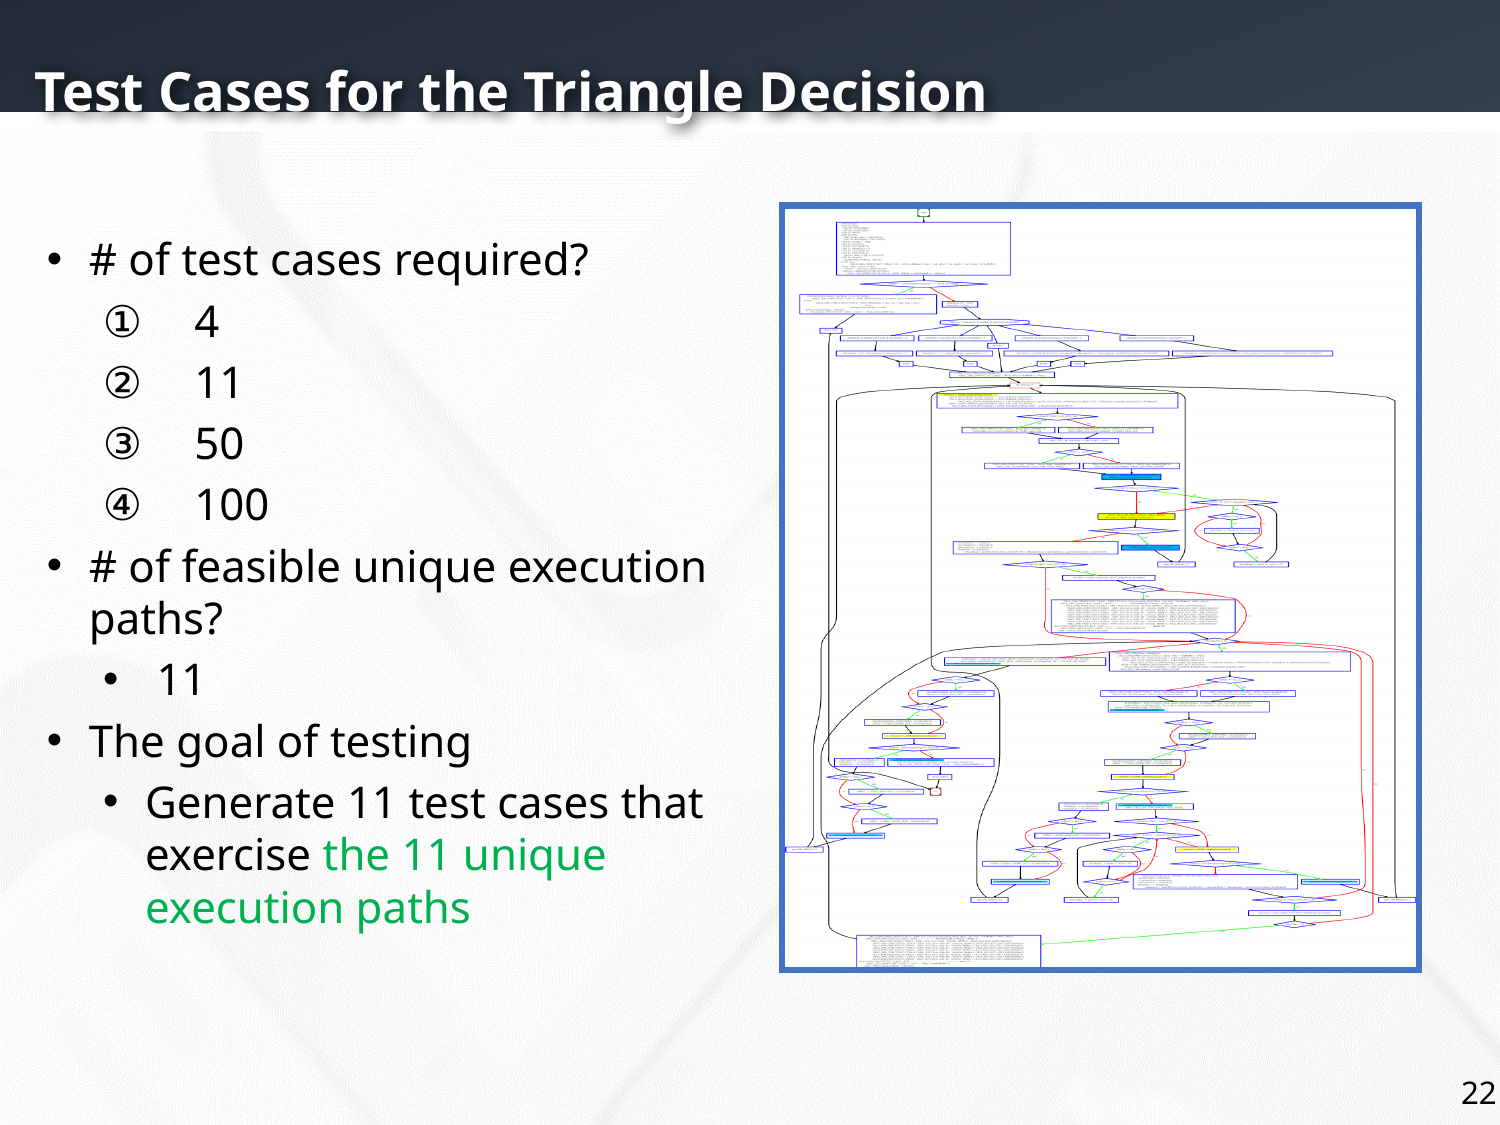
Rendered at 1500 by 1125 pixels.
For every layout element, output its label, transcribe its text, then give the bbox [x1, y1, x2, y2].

text_box # of test cases required? 4 11 50 100 # of feasible unique execution paths? 11 The goal of testing Generate 11 test cases that exercise the 11 unique execution paths [35, 226, 750, 933]
picture [0, 131, 1500, 1125]
text_box Test Cases for the Triangle Decision [19, 49, 1265, 130]
